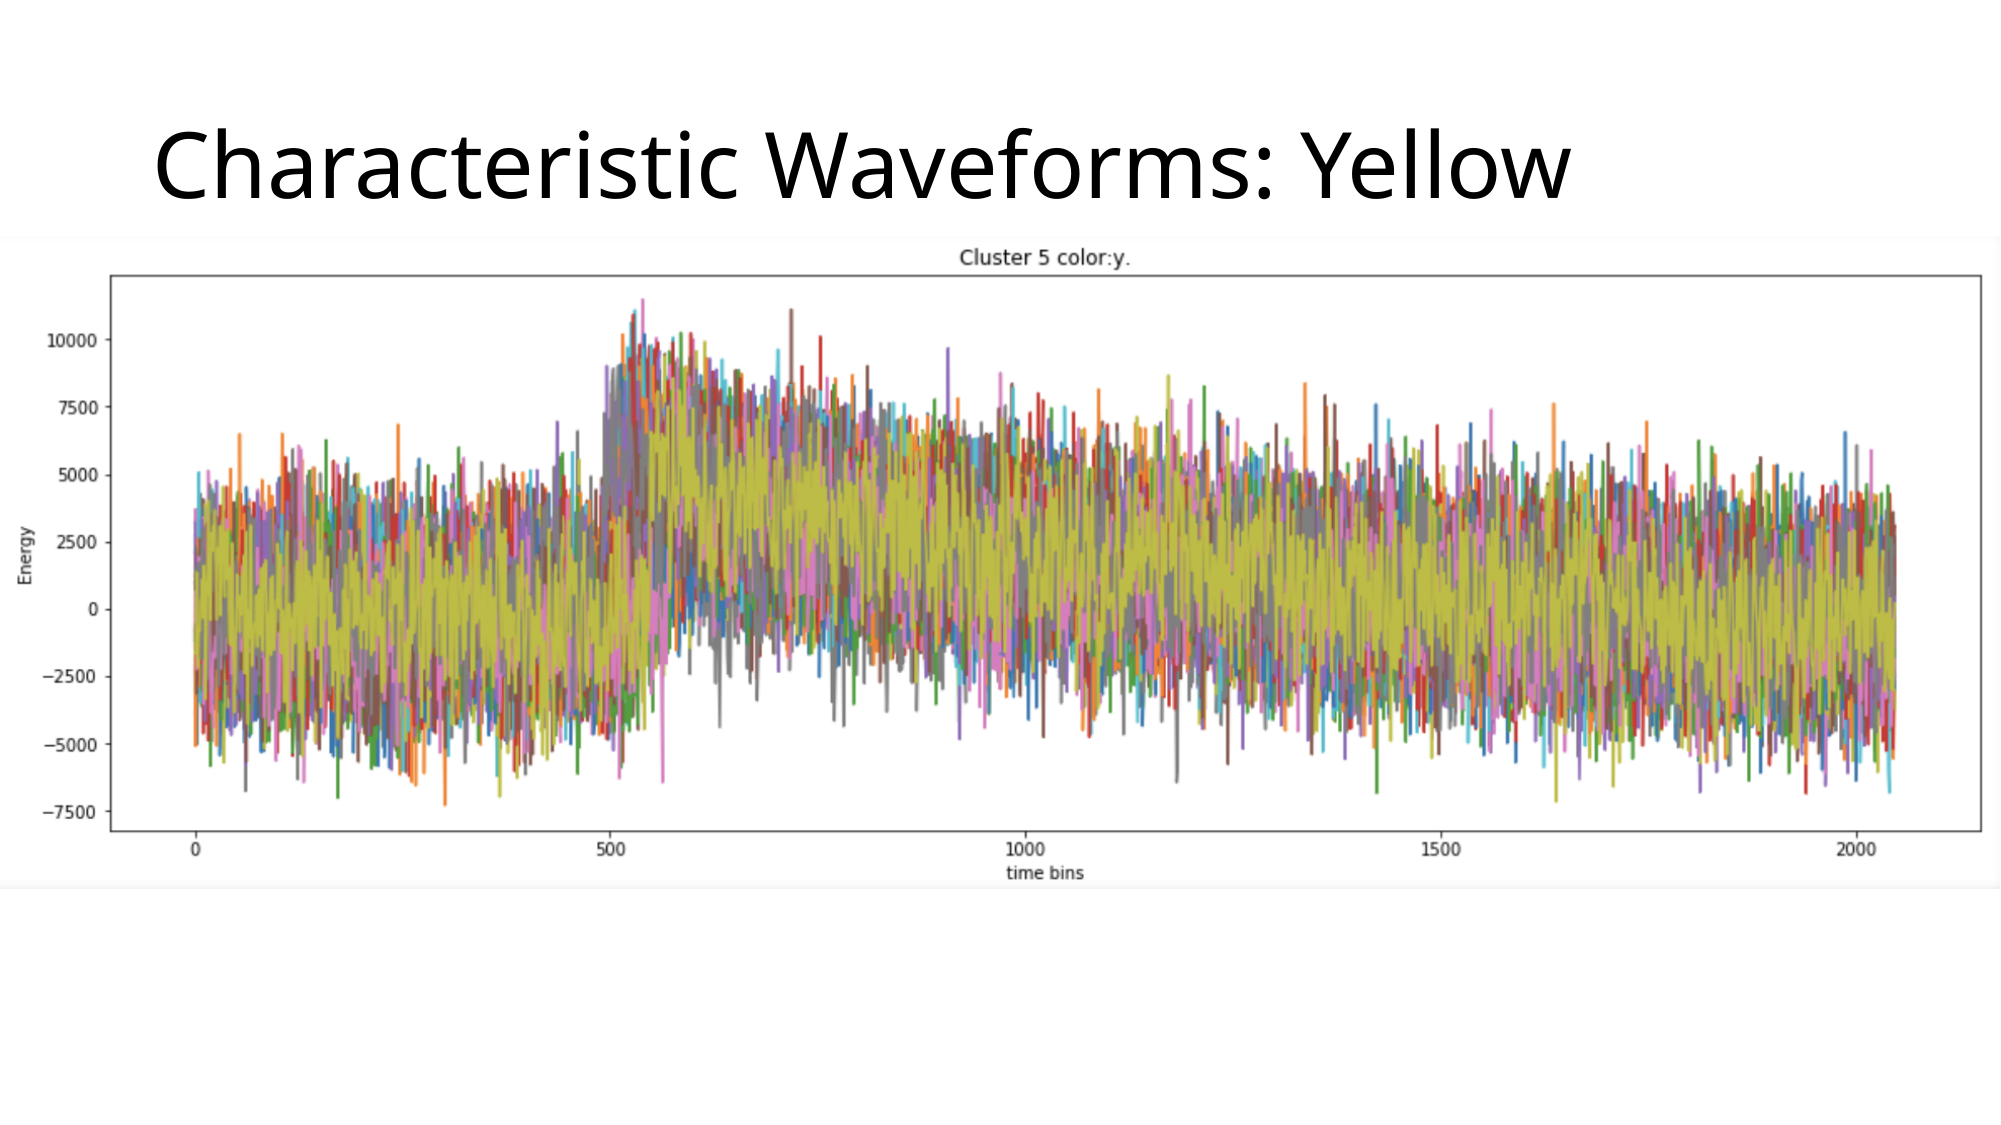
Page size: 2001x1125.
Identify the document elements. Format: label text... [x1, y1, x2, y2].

picture [0, 236, 2000, 889]
title Characteristic Waveforms: Yellow [137, 59, 1863, 236]
